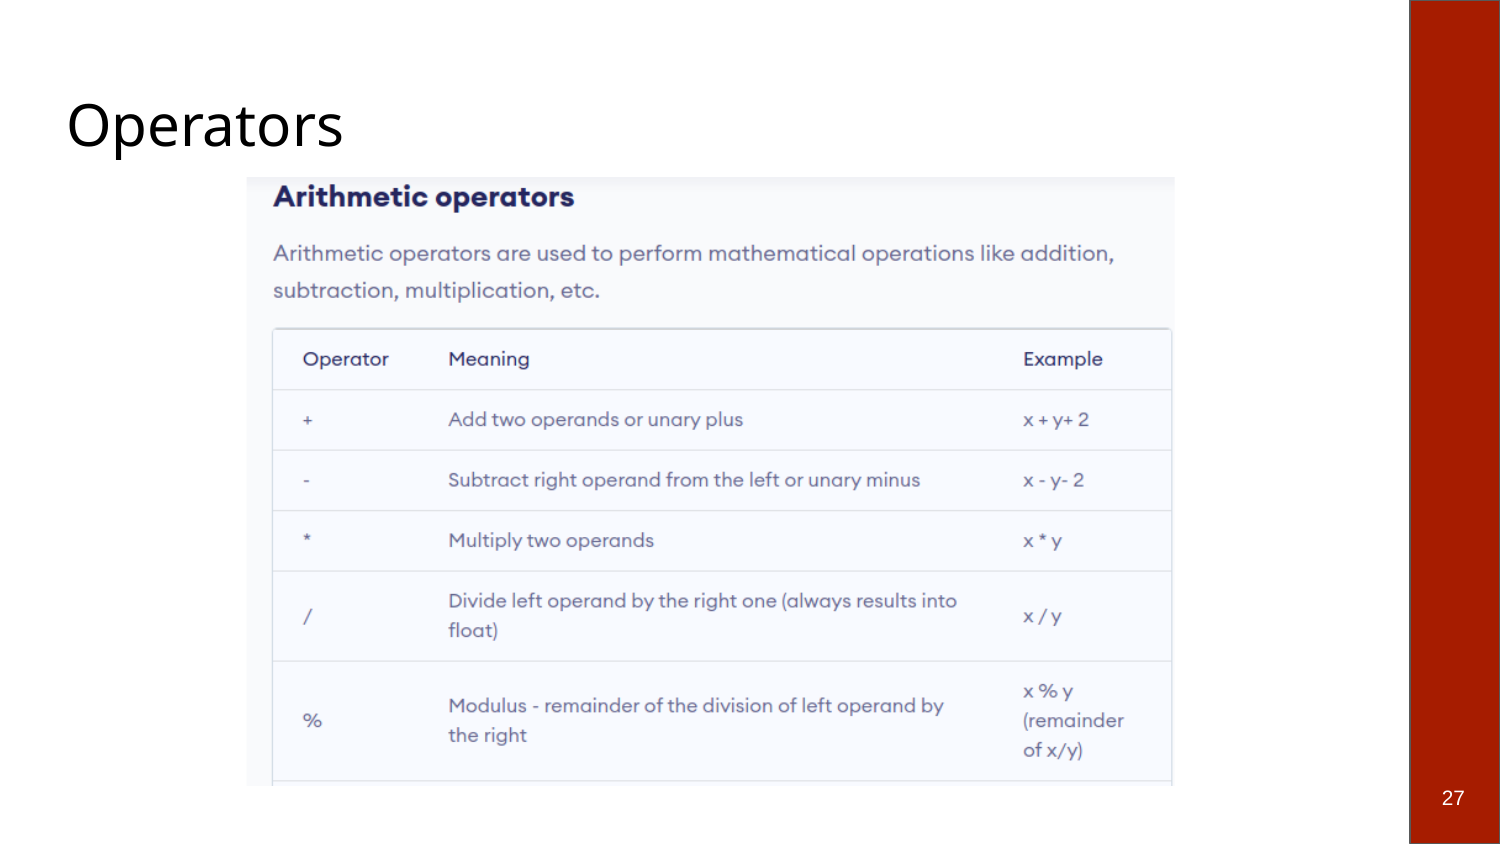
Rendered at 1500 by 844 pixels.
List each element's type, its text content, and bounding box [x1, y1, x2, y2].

picture [246, 176, 1175, 786]
slide_number ‹#› [1389, 764, 1480, 830]
title Operators [51, 72, 1371, 167]
